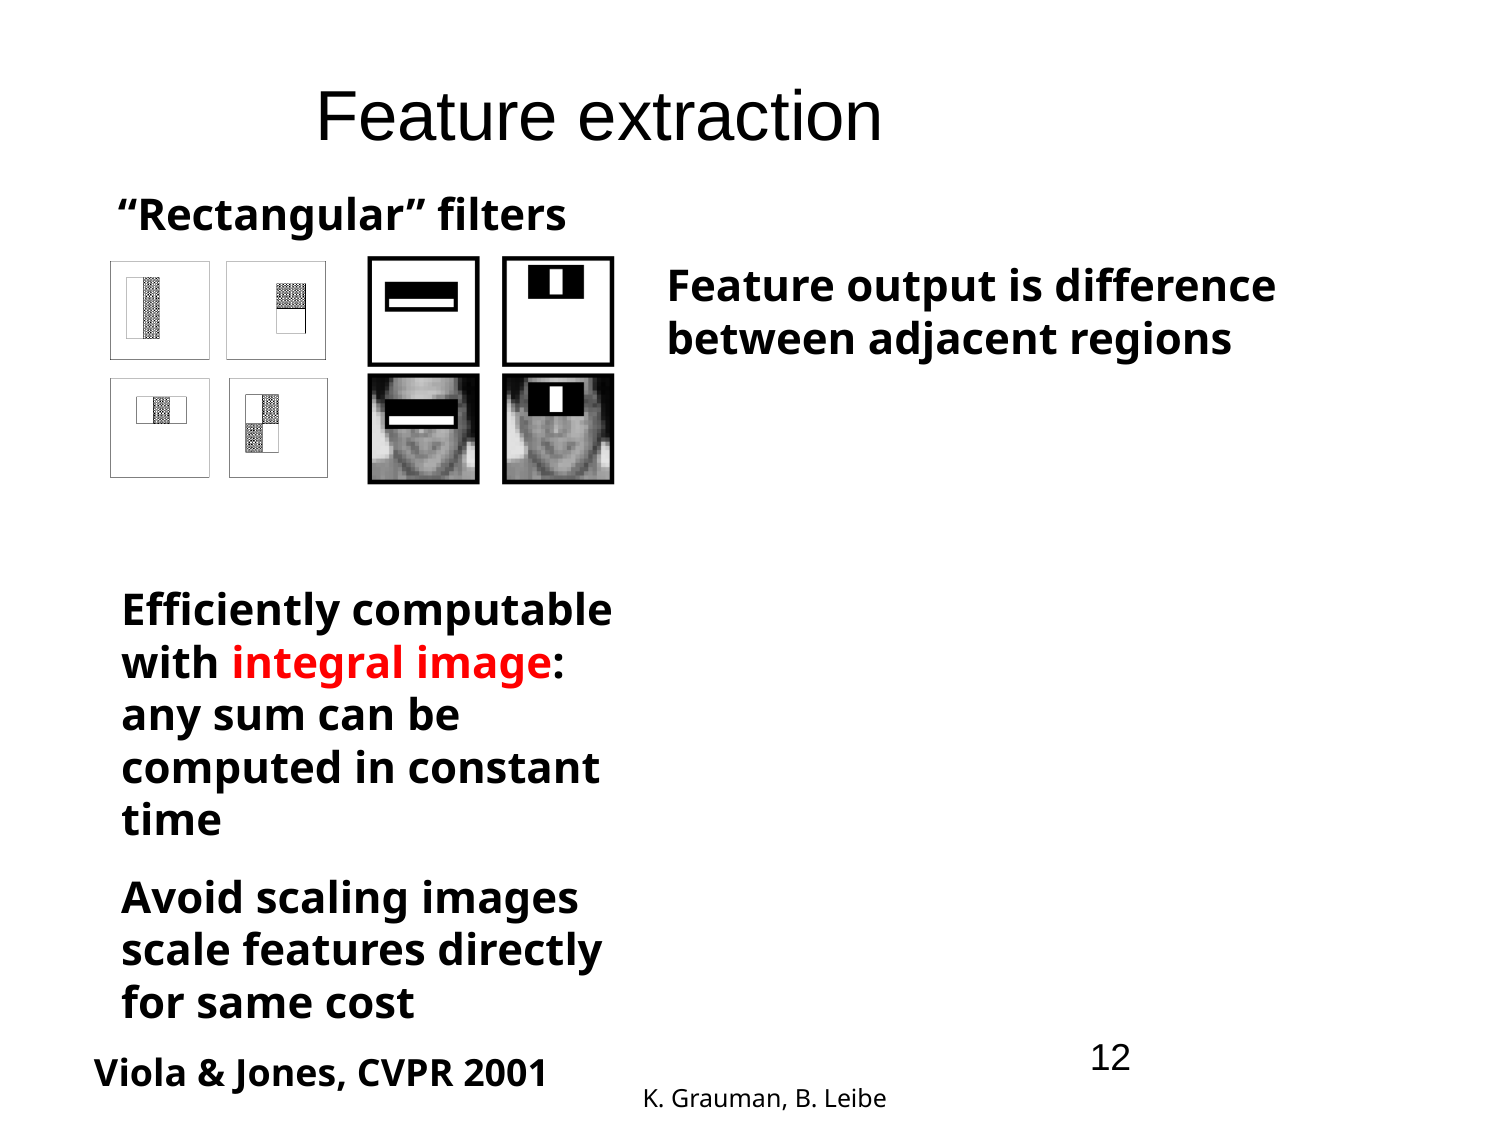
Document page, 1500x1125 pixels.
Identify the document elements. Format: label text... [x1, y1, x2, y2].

title Feature extraction [0, 62, 1200, 163]
text_box Viola & Jones, CVPR 2001 [79, 1041, 584, 1102]
text_box Feature output is difference between adjacent regions [642, 250, 1439, 371]
text_box Efficiently computable with integral image: any sum can be computed in constant time Avoid scaling images scale features directly for same cost [97, 574, 637, 1035]
picture [102, 250, 332, 485]
picture [360, 250, 620, 486]
slide_number 12 [1074, 1025, 1388, 1100]
text_box “Rectangular” filters [103, 179, 637, 247]
text_box K. Grauman, B. Leibe [389, 1074, 1140, 1125]
